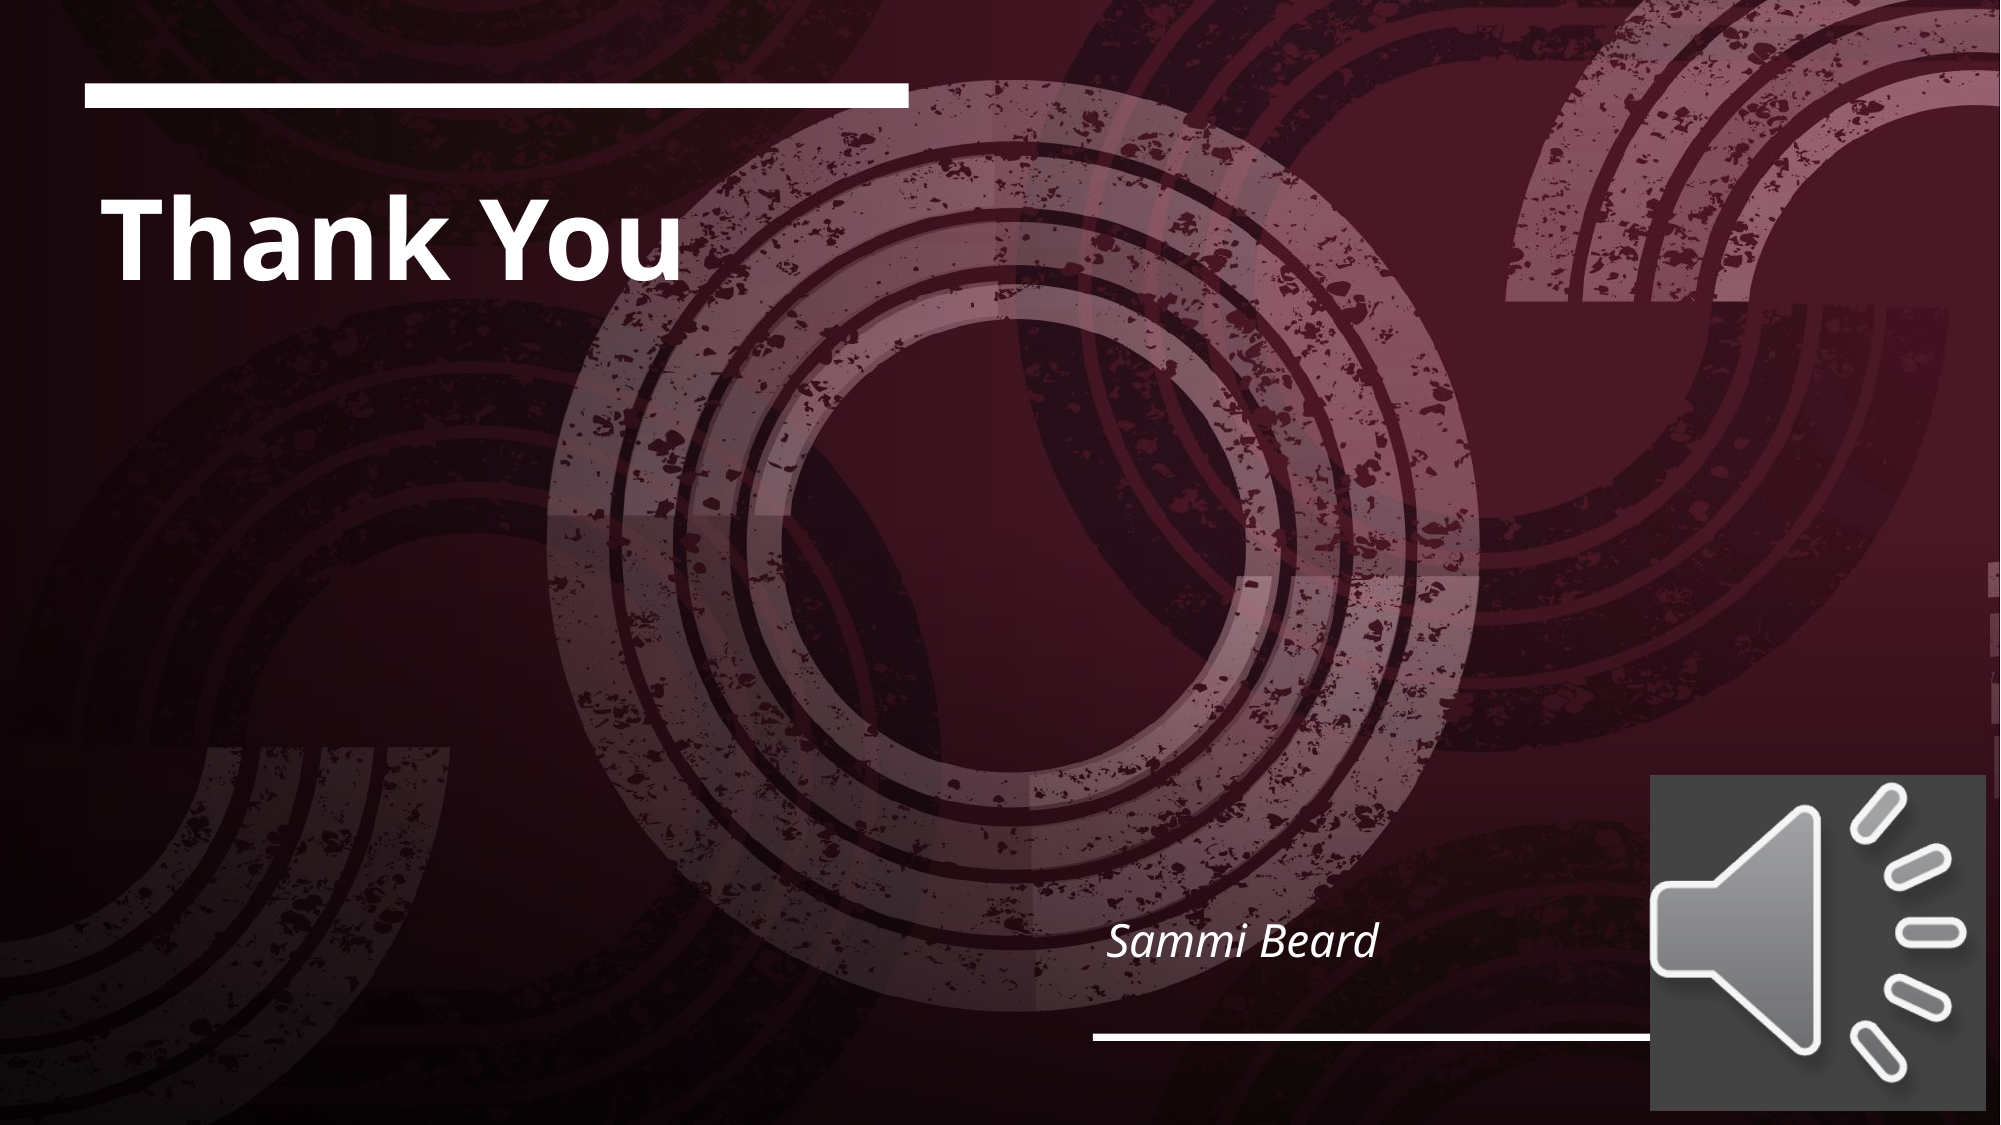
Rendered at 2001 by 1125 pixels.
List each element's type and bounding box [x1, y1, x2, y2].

picture [1648, 773, 1987, 1112]
list [0, 0, 2000, 1125]
